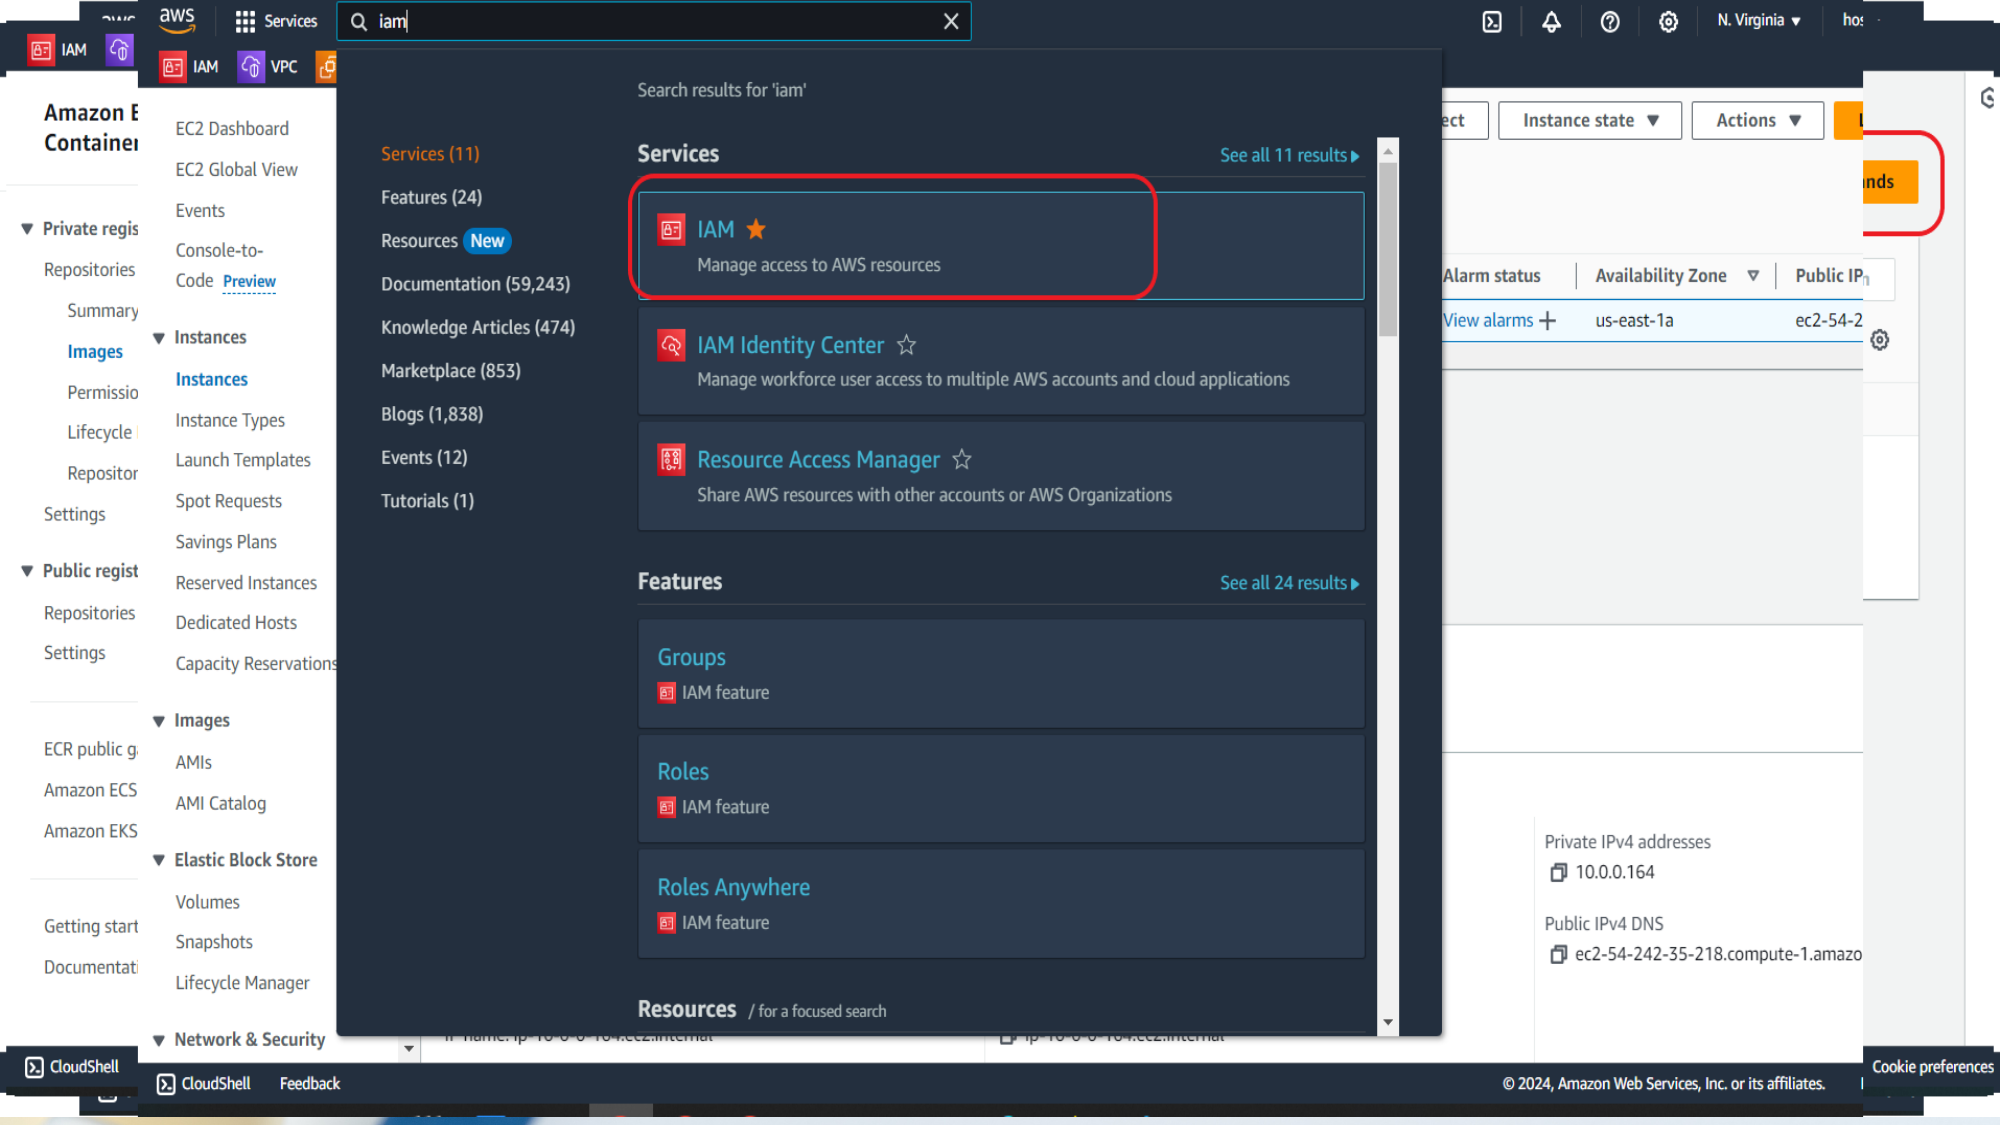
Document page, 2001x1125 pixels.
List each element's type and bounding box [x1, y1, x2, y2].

picture [0, 0, 2000, 1117]
text_box [0, 1117, 2000, 1125]
